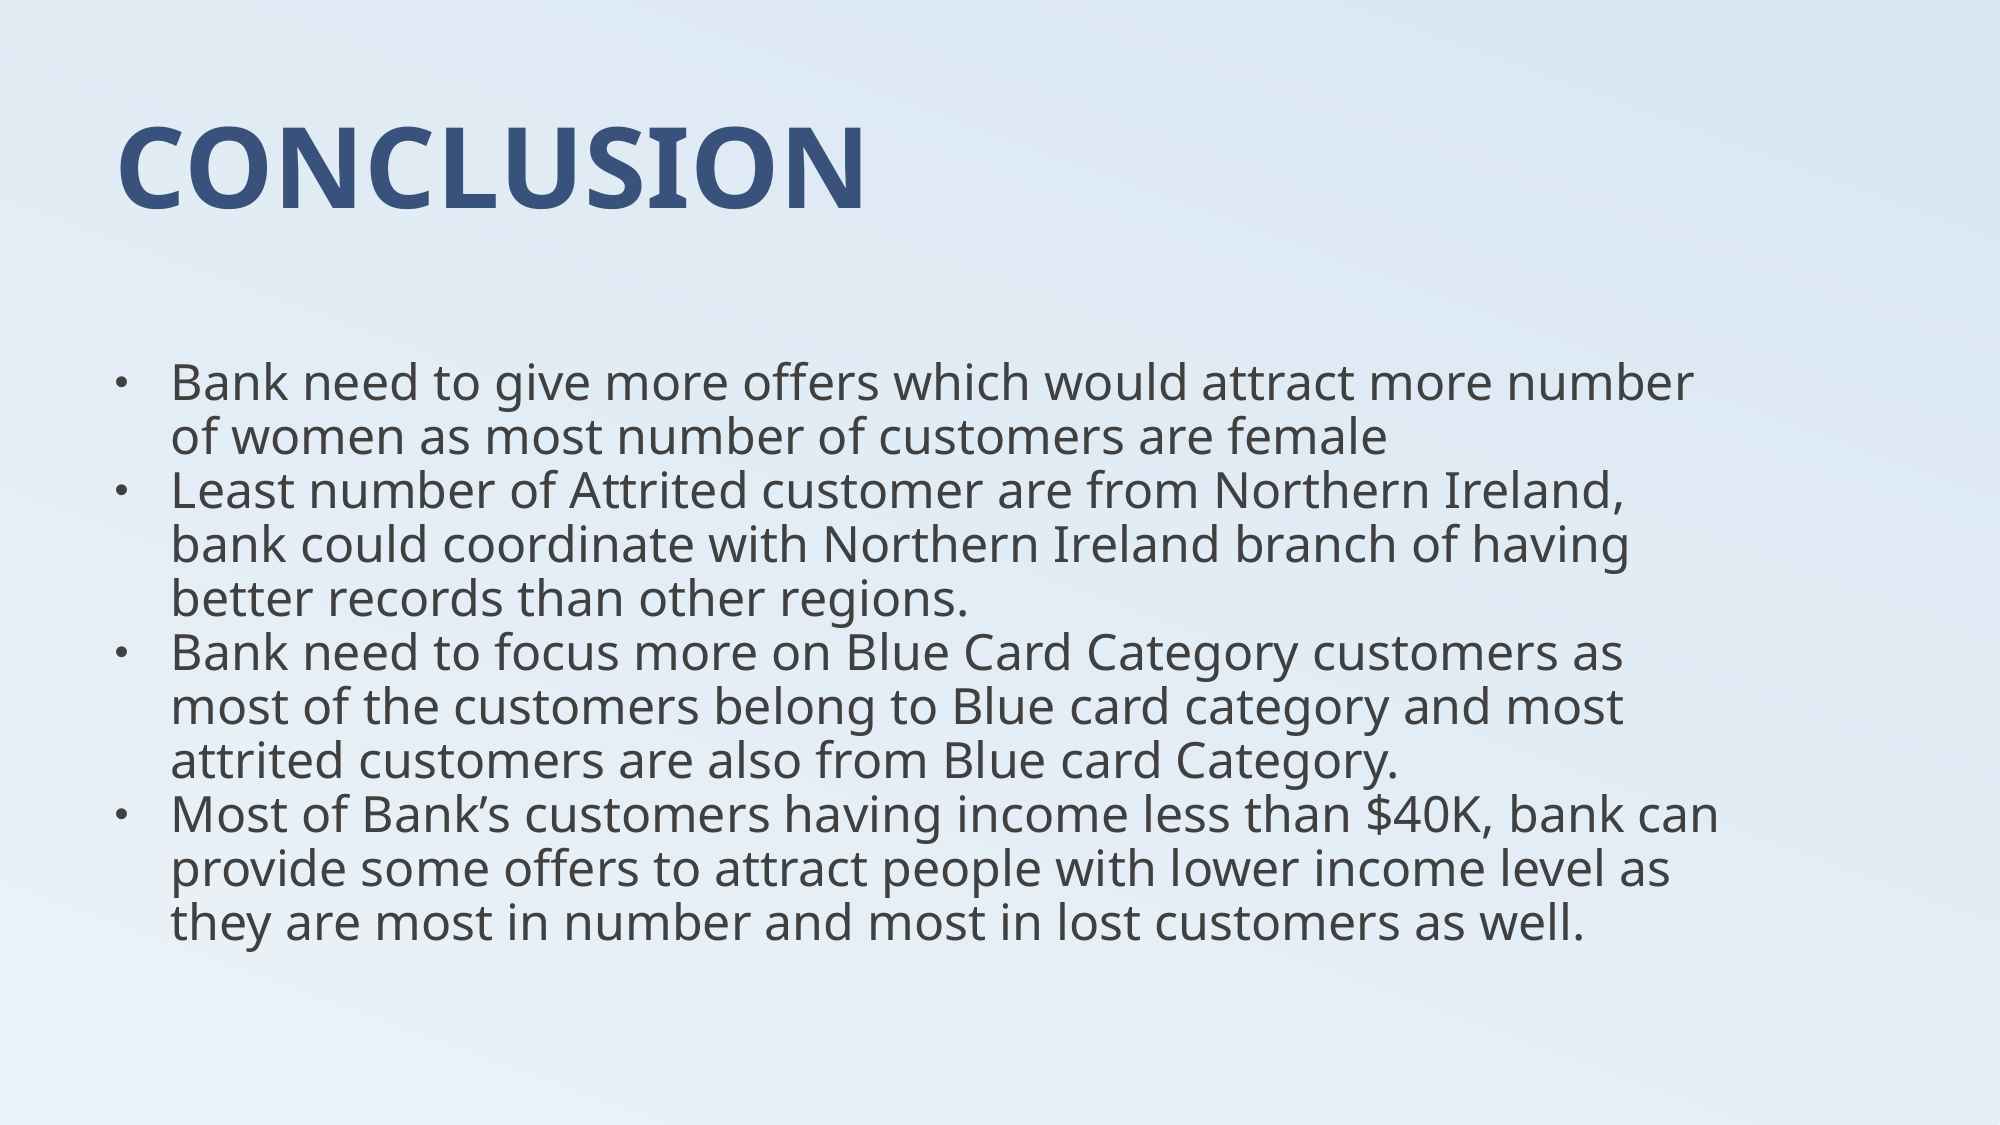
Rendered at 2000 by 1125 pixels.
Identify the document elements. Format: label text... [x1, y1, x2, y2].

list Bank need to give more offers which would attract more number of women as most number of customers are female Least number of Attrited customer are from Northern Ireland, bank could coordinate with Northern Ireland branch of having better records than other regions. Bank need to focus more on Blue Card Category customers as most of the customers belong to Blue card category and most attrited customers are also from Blue card Category. Most of Bank’s customers having income less than $40K, bank can provide some offers to attract people with lower income level as they are most in number and most in lost customers as well. [99, 350, 1750, 988]
title CONCLUSION [99, 37, 1750, 238]
